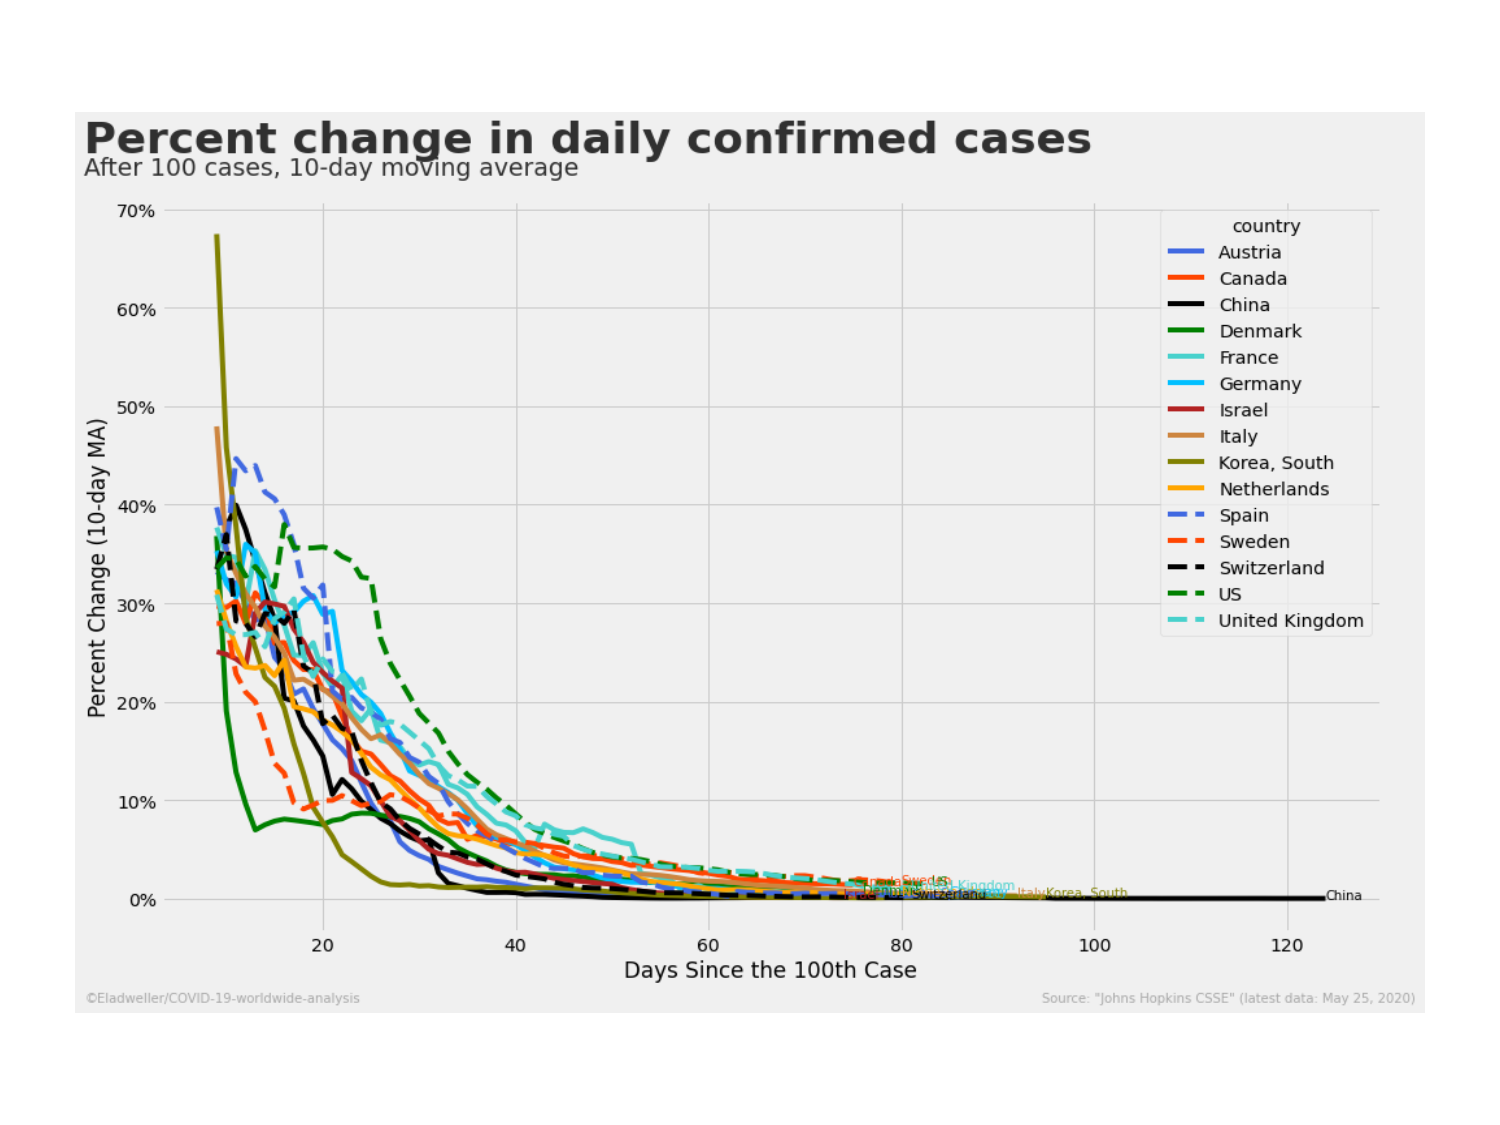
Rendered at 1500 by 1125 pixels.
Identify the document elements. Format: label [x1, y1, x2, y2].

picture [74, 112, 1426, 1013]
